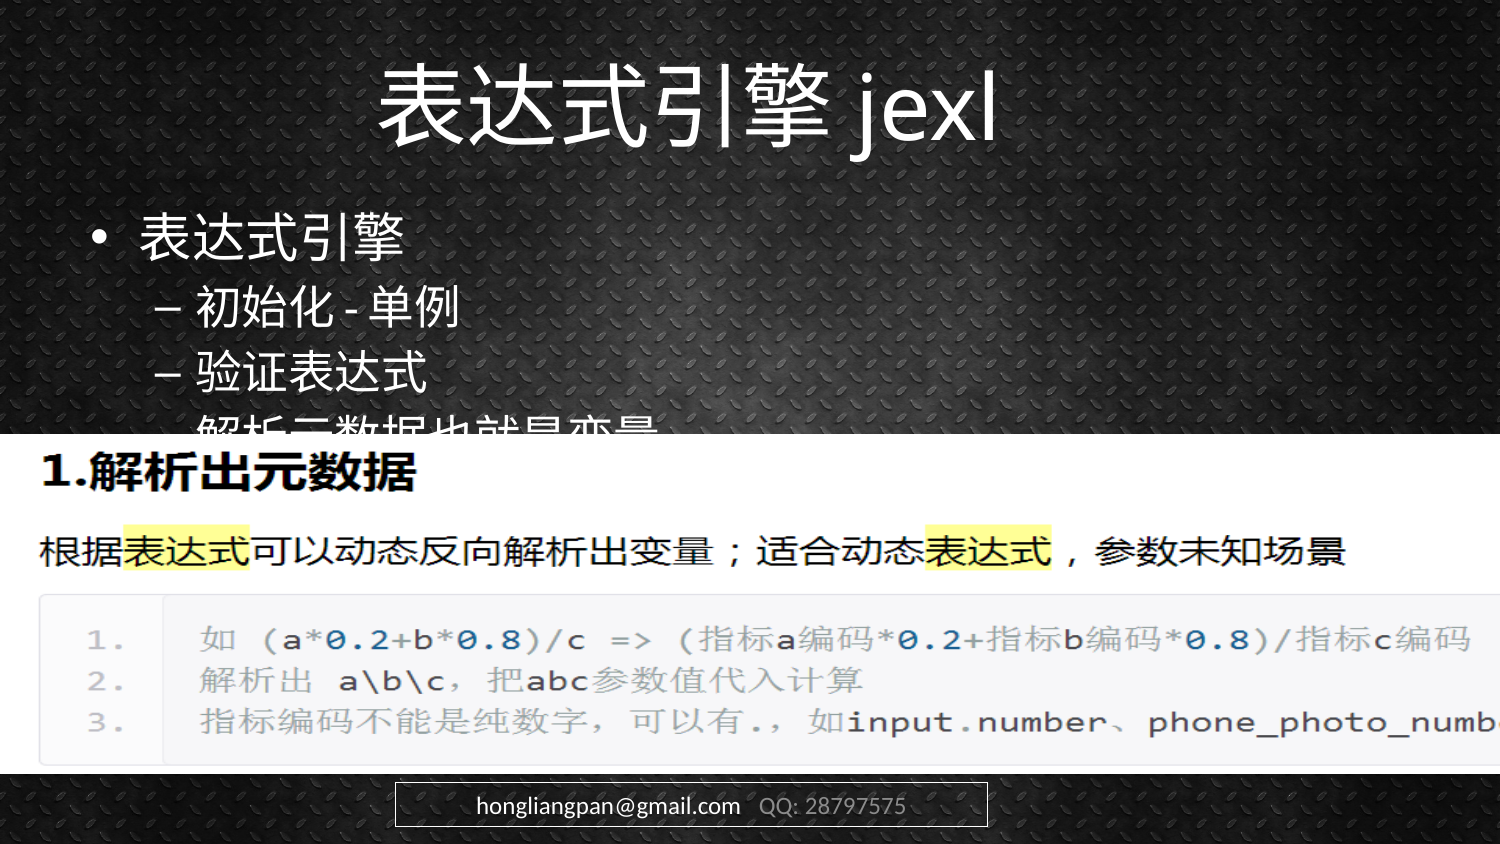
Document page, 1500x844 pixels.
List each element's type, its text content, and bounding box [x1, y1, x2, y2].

title 表达式引擎jexl [75, 33, 1425, 175]
picture [0, 0, 1500, 844]
list 表达式引擎 初始化-单例 验证表达式 解析元数据也就是变量 计算 缓存 动态解析表达式元数据，并缓存 [75, 196, 1425, 432]
